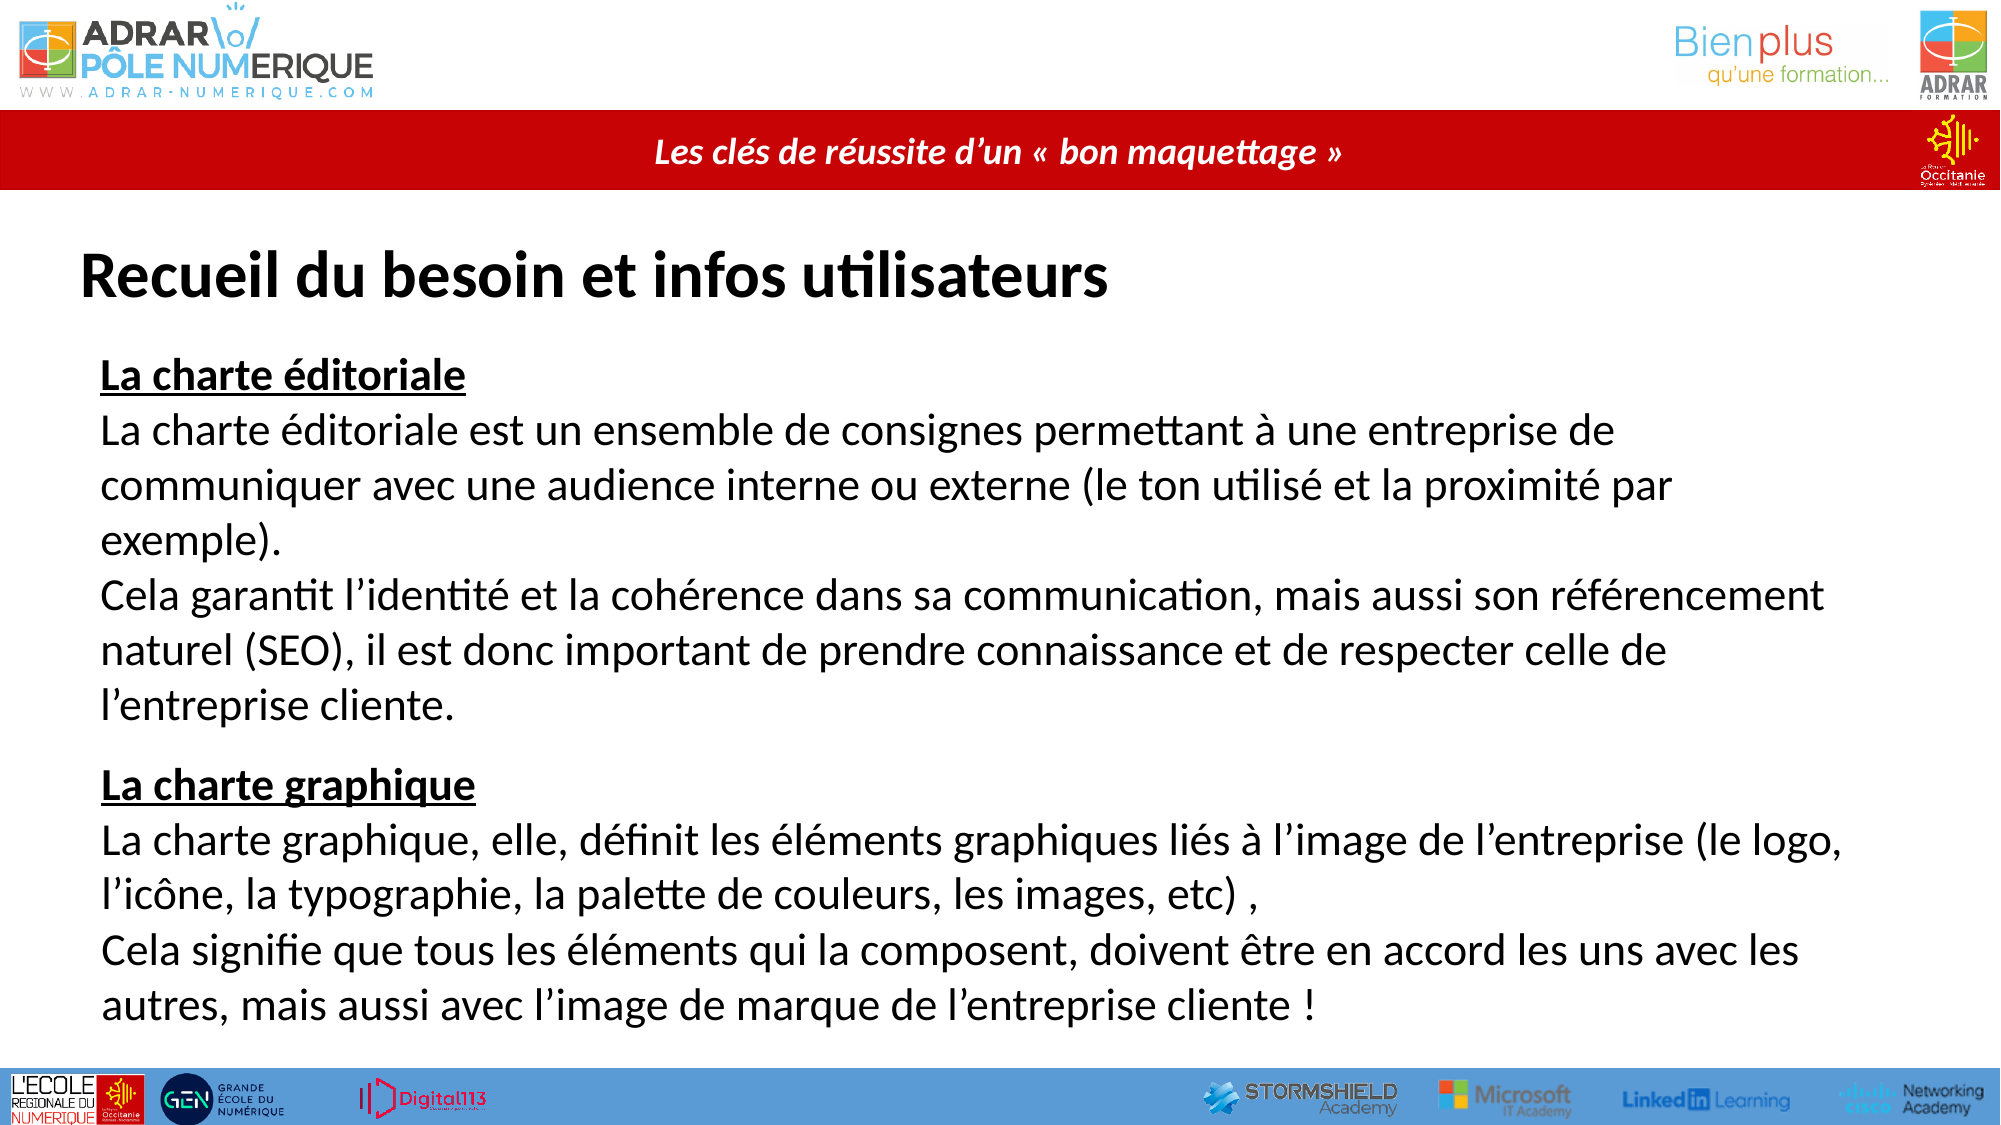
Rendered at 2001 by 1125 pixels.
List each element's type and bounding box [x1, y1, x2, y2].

text_box [0, 0, 2000, 1125]
